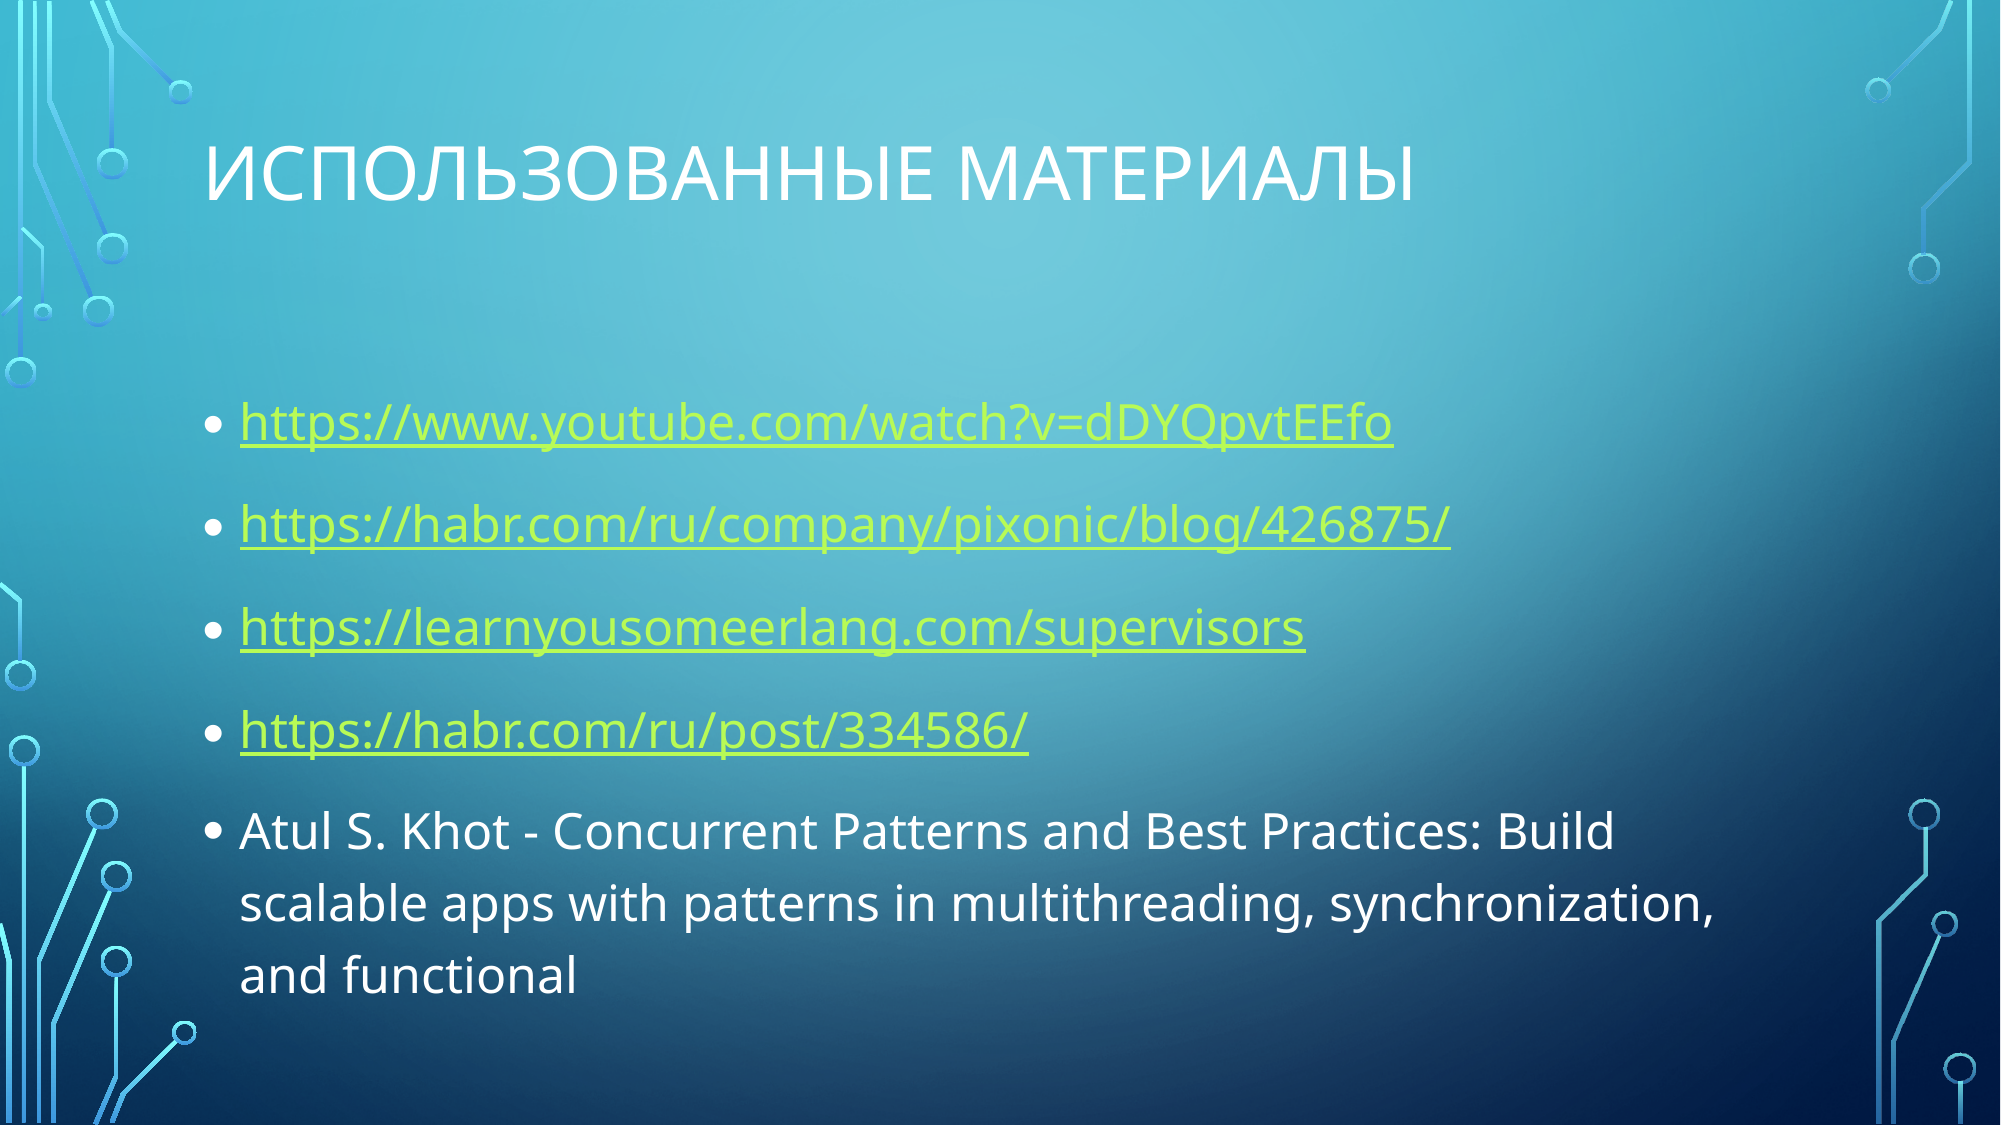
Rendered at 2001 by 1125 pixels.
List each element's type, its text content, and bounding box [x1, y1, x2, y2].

list https://www.youtube.com/watch?v=dDYQpvtEEfo https://habr.com/ru/company/pixonic/blog/426875/ https://learnyousomeerlang.com/supervisors https://habr.com/ru/post/334586/ Atul S. Khot - Concurrent Patterns and Best Practices: Build scalable apps with patterns in multithreading, synchronization, and functional [187, 369, 1813, 950]
title Использованные материалы [187, 101, 1813, 251]
